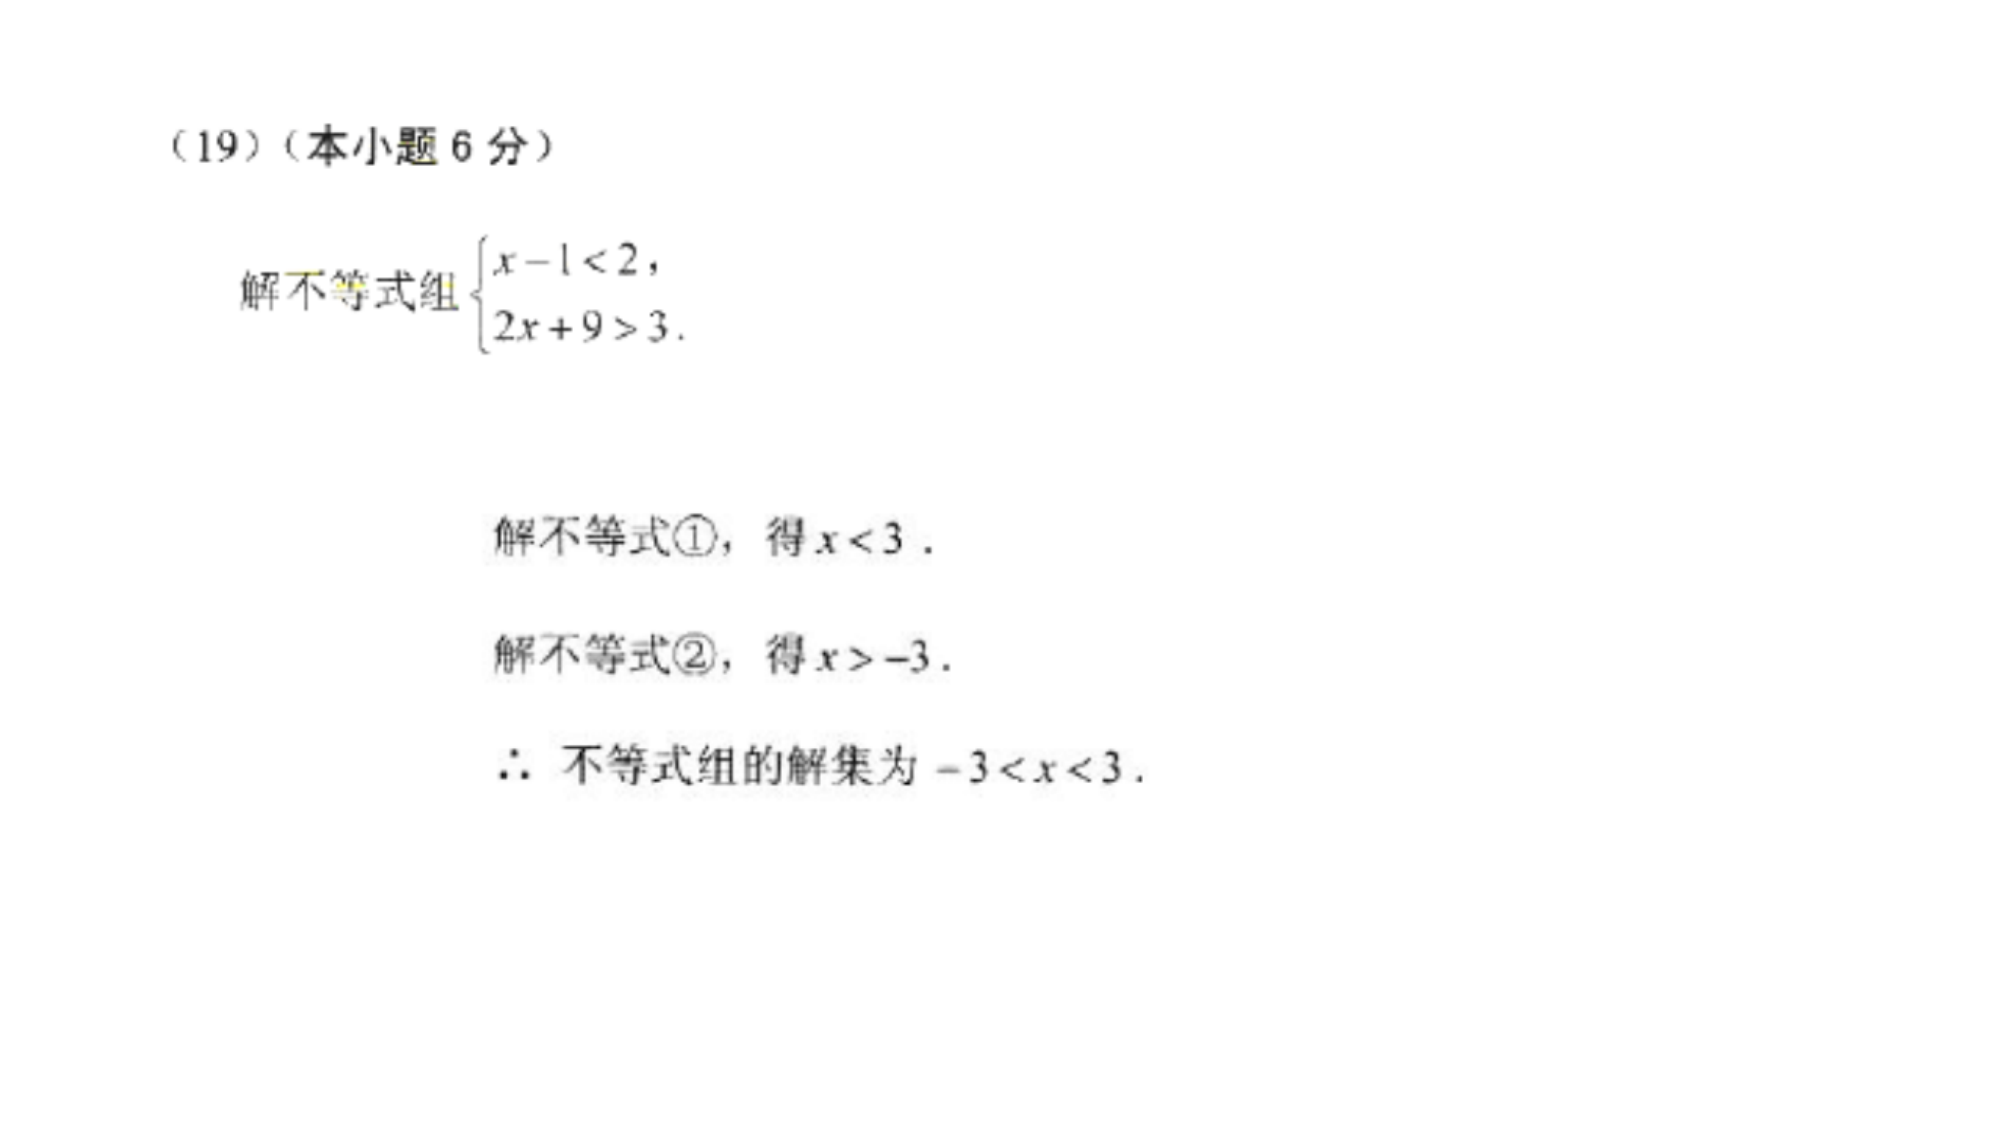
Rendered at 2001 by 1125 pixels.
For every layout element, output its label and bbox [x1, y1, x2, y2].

picture [150, 81, 878, 384]
picture [394, 484, 1659, 866]
